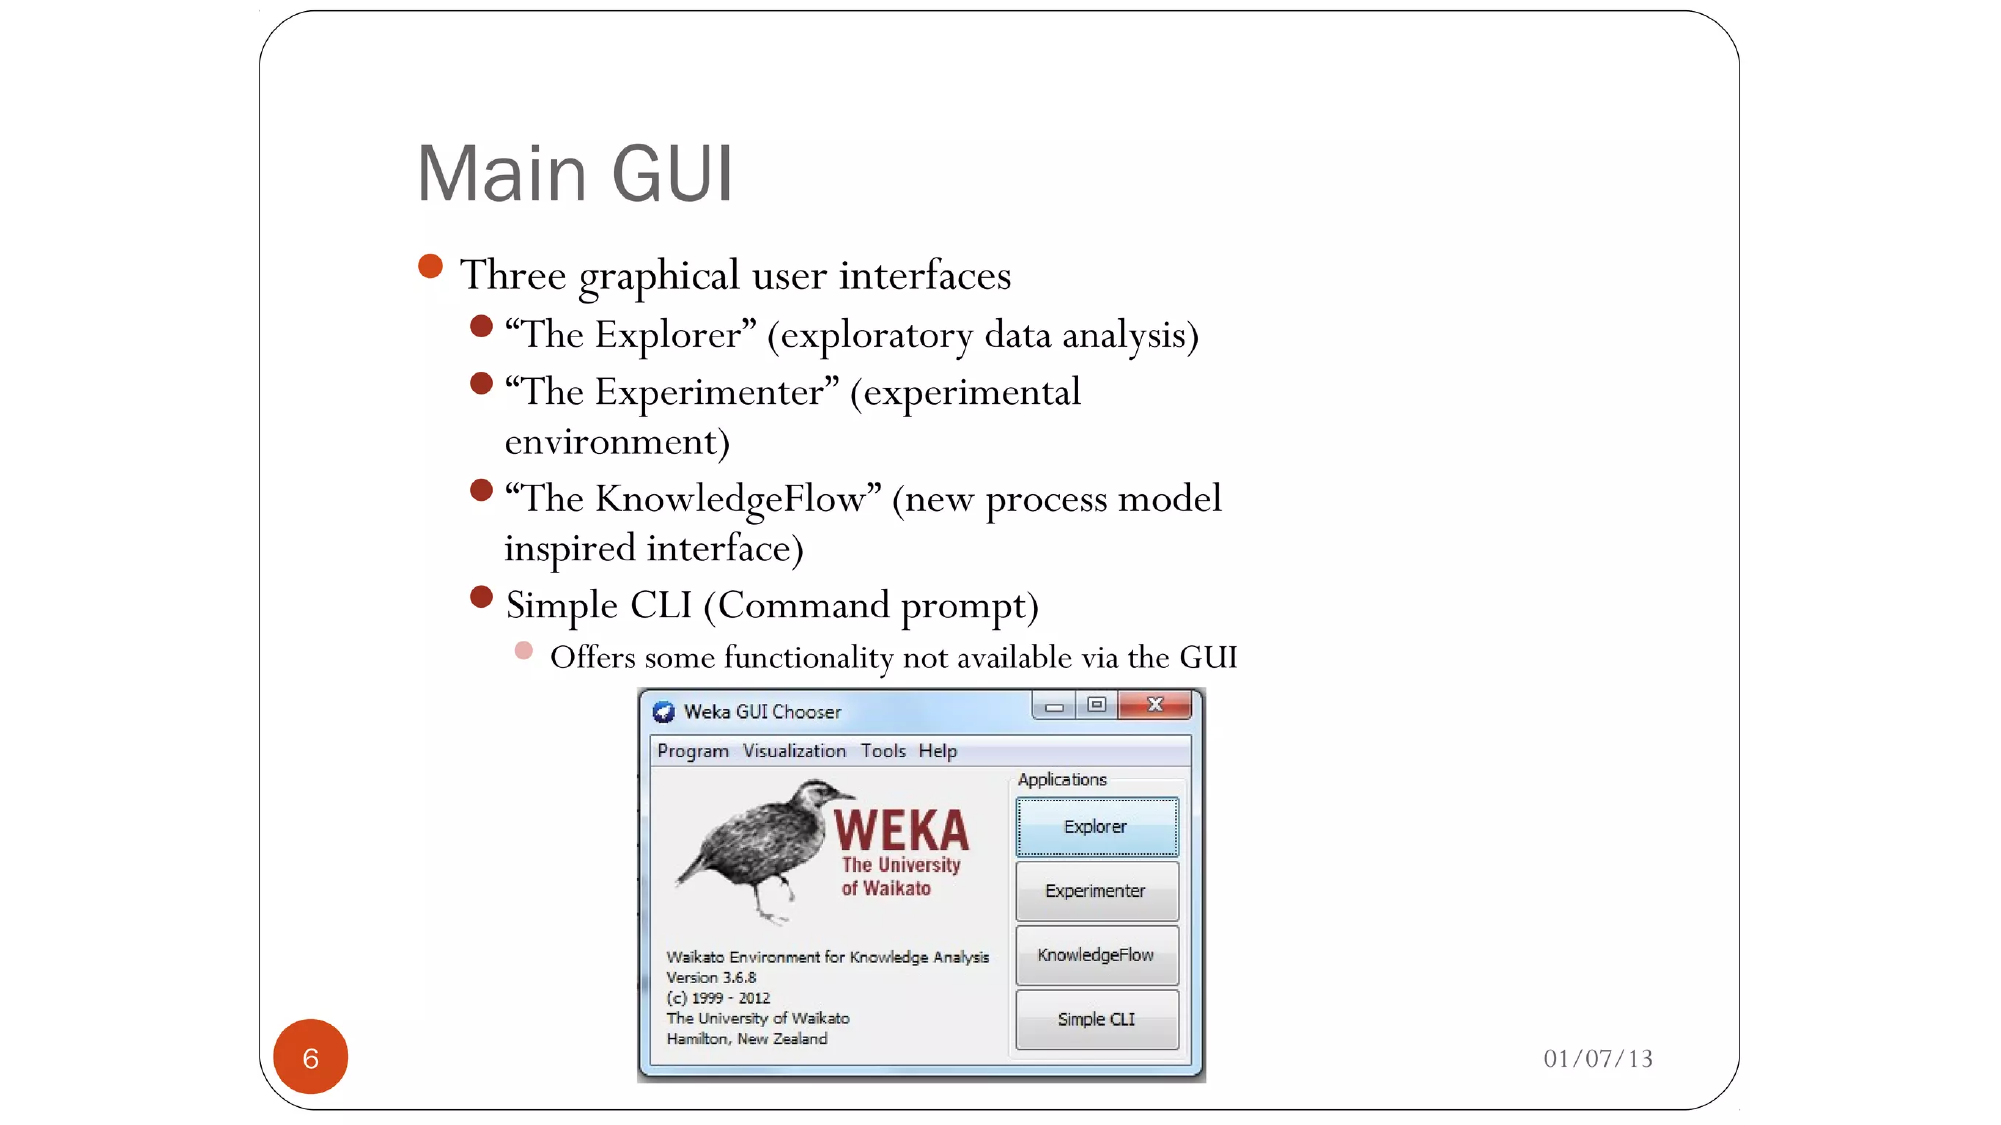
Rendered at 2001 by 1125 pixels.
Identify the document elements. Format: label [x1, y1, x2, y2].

picture [249, 0, 1750, 1125]
